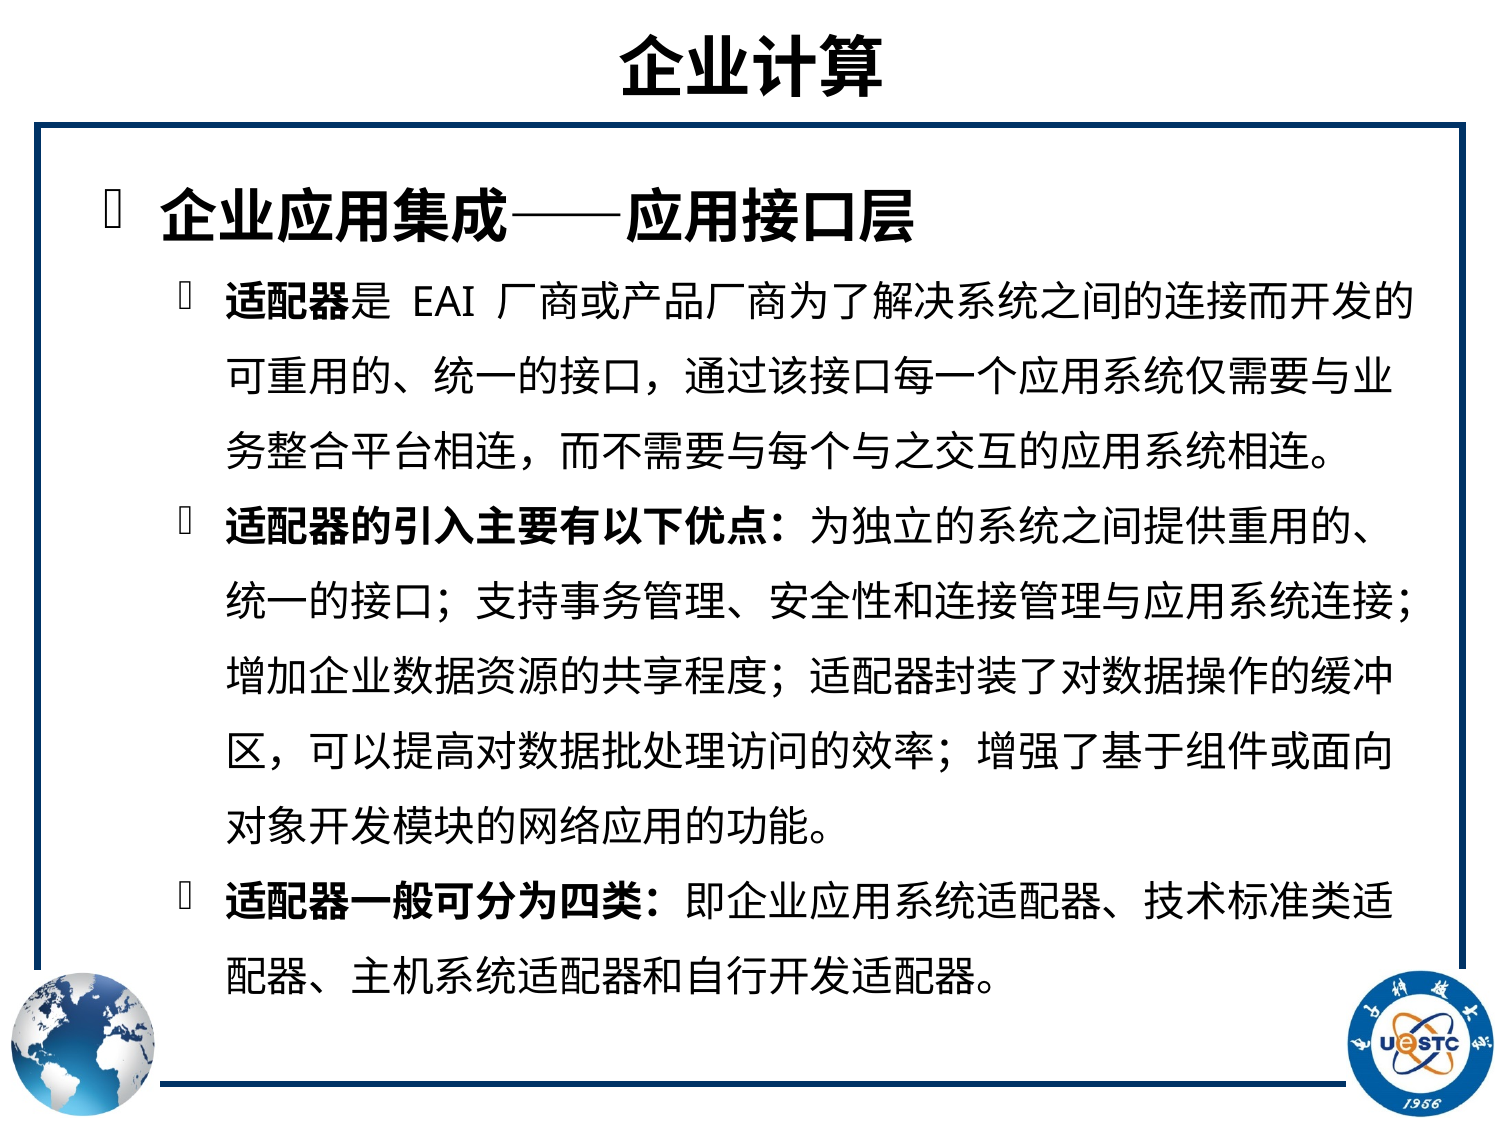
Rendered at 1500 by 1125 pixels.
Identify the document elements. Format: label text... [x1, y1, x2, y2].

text_box 企业应用集成——应用接口层 适配器是 EAI 厂商或产品厂商为了解决系统之间的连接而开发的可重用的、统一的接口，通过该接口每一个应用系统仅需要与业务整合平台相连，而不需要与每个与之交互的应用系统相连。 适配器的引入主要有以下优点：为独立的系统之间提供重用的、统一的接口；支持事务管理、安全性和连接管理与应用系统连接；增加企业数据资源的共享程度；适配器封装了对数据操作的缓冲区，可以提高对数据批处理访问的效率；增强了基于组件或面向对象开发模块的网络应用的功能。 适配器一般可分为四类：即企业应用系统适配器、技术标准类适配器、主机系统适配器和自行开发适配器。 [88, 137, 1439, 1036]
picture [1346, 969, 1495, 1118]
picture [0, 970, 160, 1118]
title 企业计算 [41, 19, 1463, 112]
